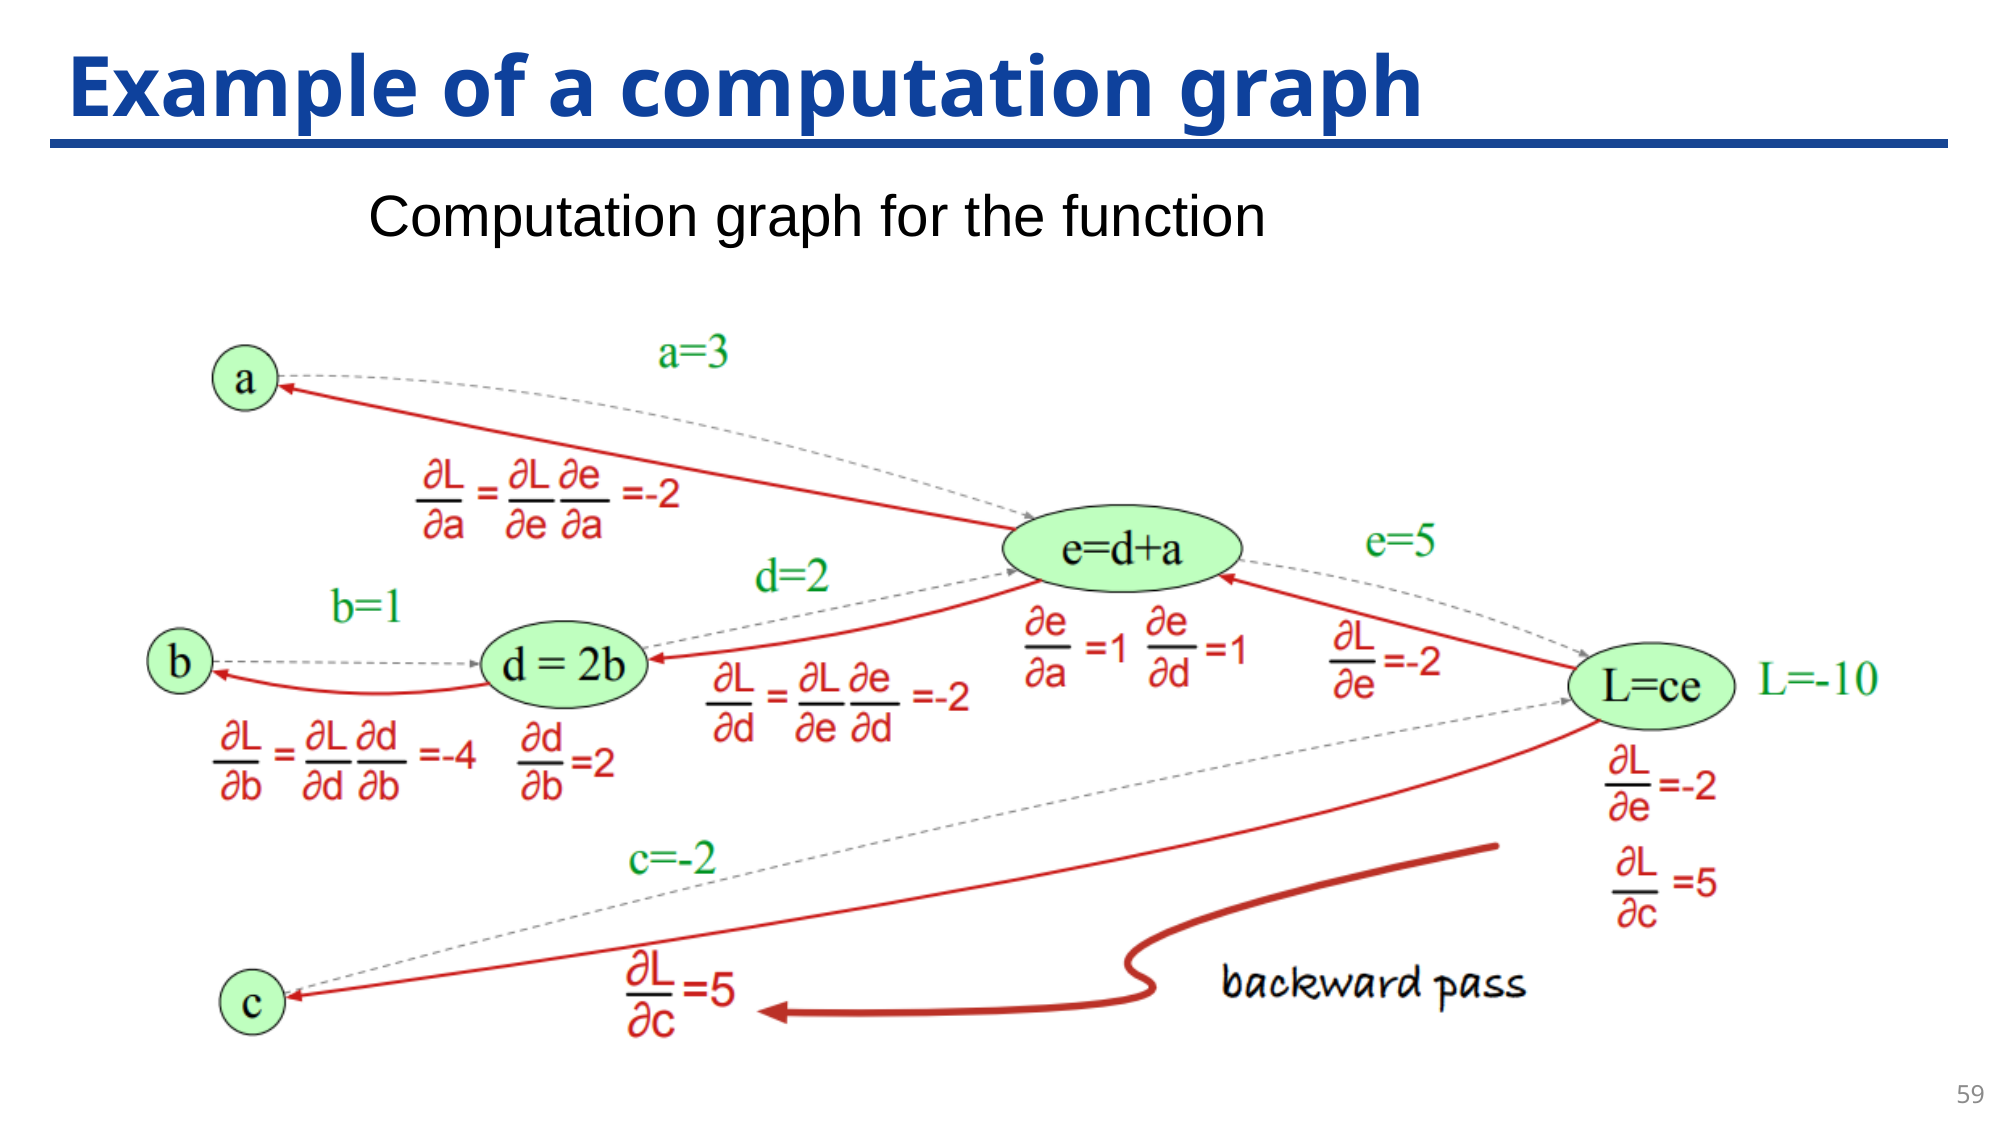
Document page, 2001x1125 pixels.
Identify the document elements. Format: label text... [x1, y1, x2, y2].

slide_number 59 [1899, 1065, 2000, 1125]
title Example of a computation graph [51, 39, 1947, 140]
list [146, 306, 1879, 1066]
